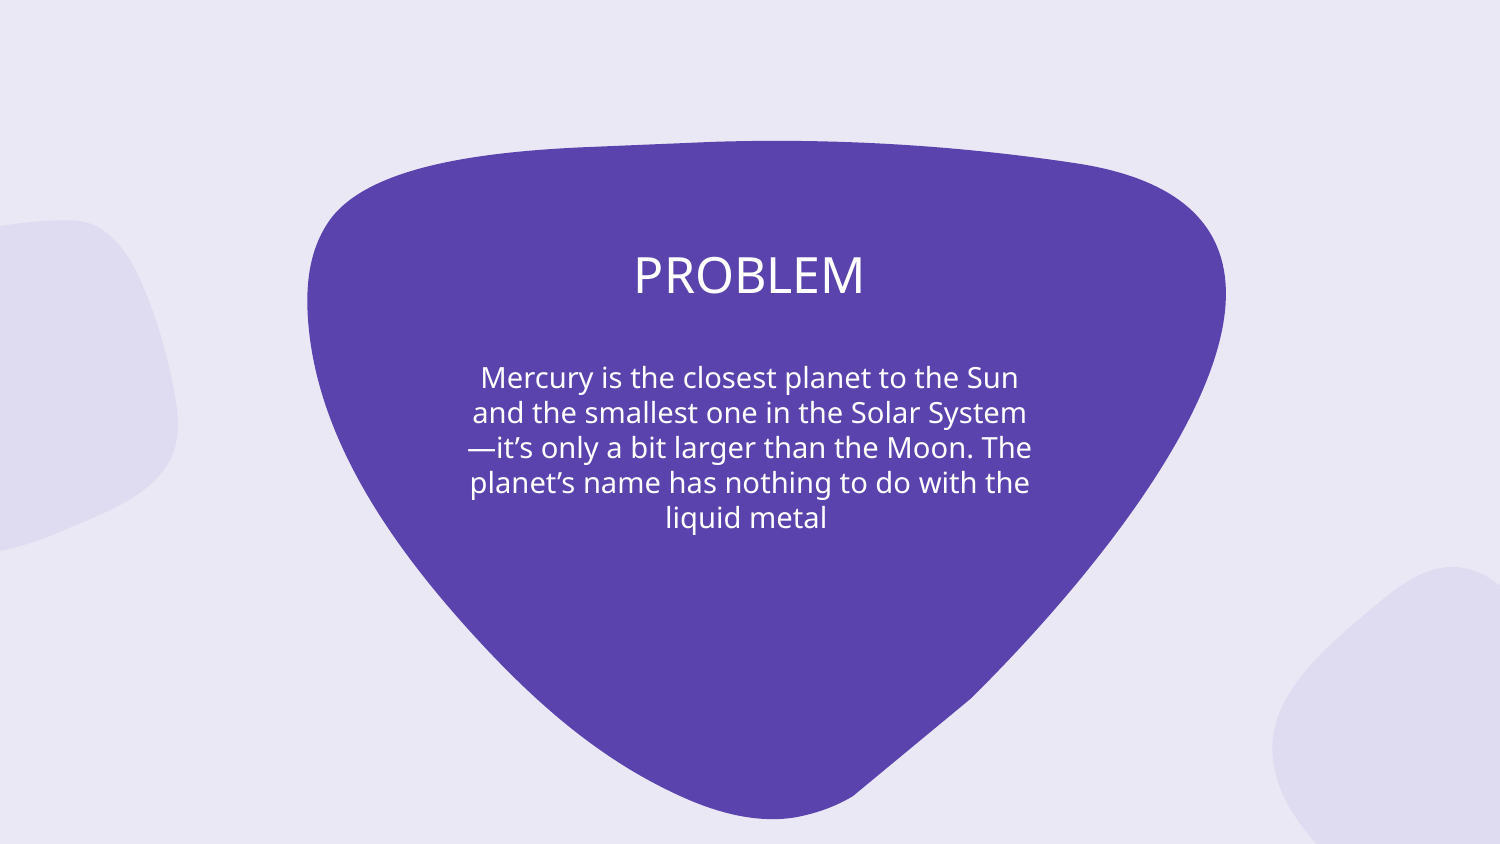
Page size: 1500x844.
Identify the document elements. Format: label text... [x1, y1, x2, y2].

title PROBLEM [51, 228, 1449, 323]
subtitle Mercury is the closest planet to the Sun and the smallest one in the Solar System—it’s only a bit larger than the Moon. The planet’s name has nothing to do with the liquid metal [449, 344, 1051, 678]
